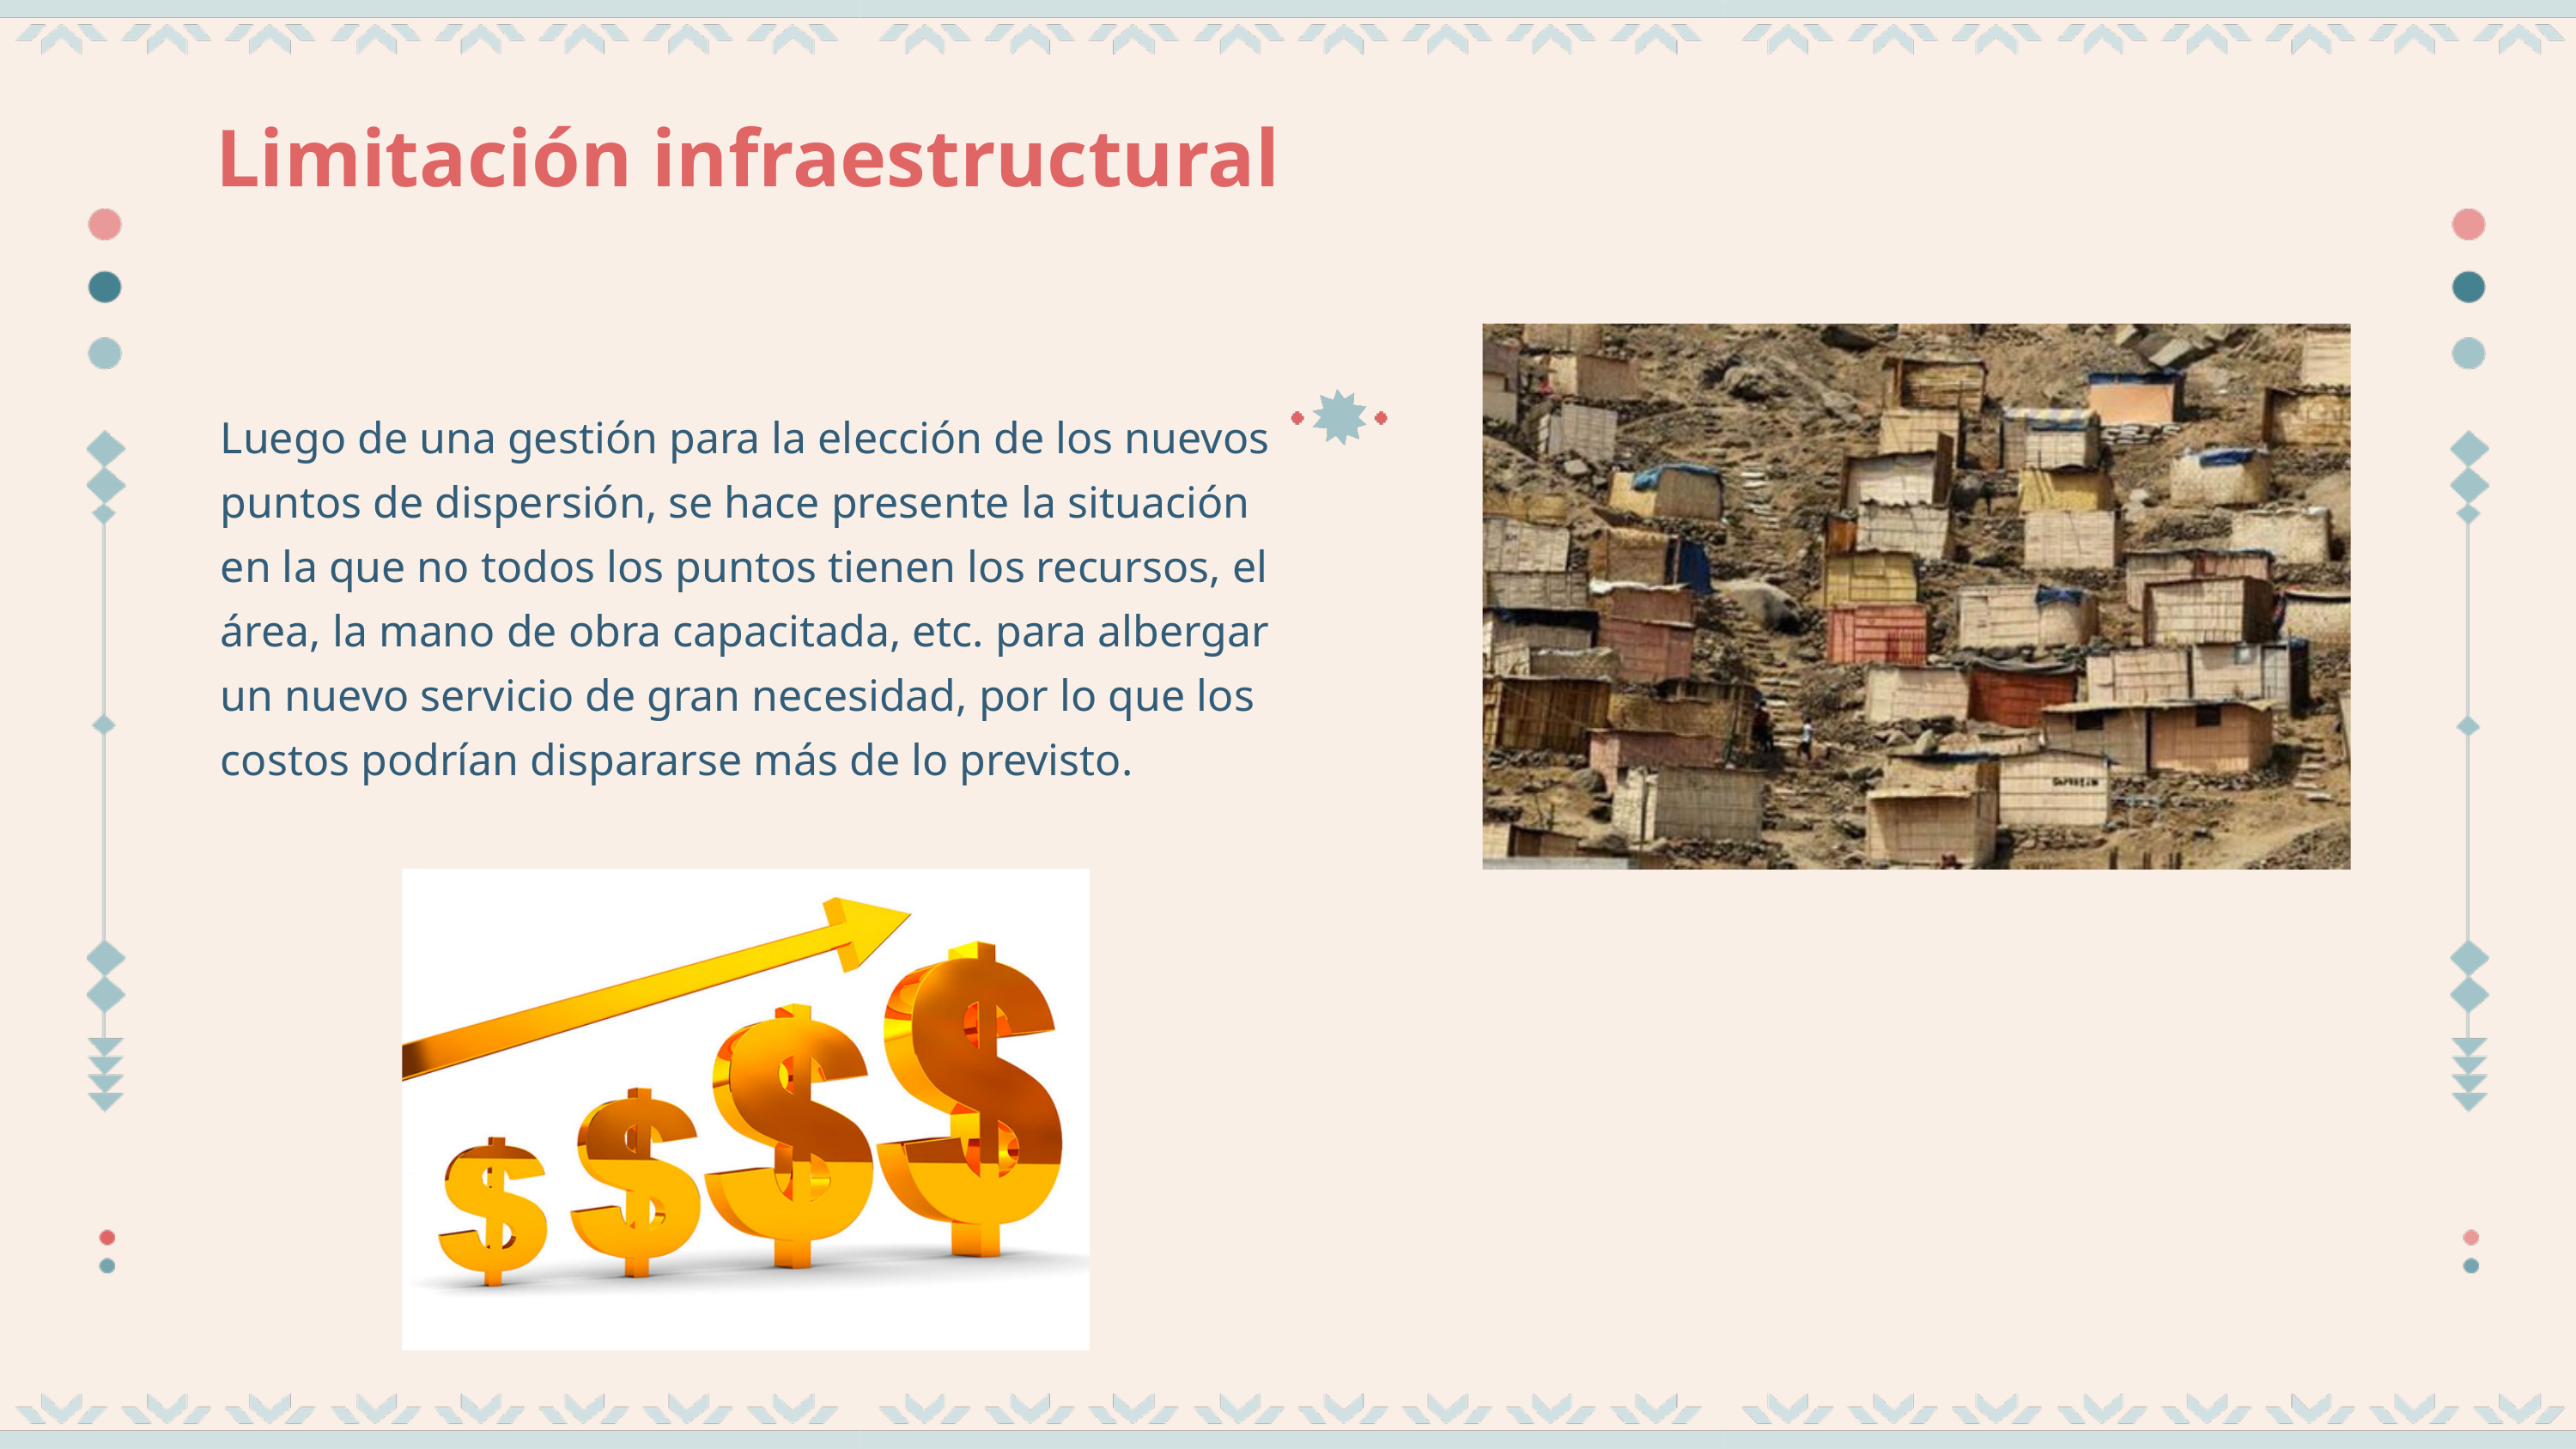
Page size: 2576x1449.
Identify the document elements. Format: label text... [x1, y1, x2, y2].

text_box [1482, 324, 2351, 870]
text_box [1291, 389, 1388, 446]
text_box [402, 869, 1090, 1350]
text_box [0, 0, 2576, 55]
text_box [2450, 205, 2490, 1277]
text_box [86, 205, 126, 1277]
text_box Limitación infraestructural [216, 126, 2360, 203]
text_box [0, 1393, 2576, 1449]
text_box Luego de una gestión para la elección de los nuevos puntos de dispersión, se hace presente la situación en la que no todos los puntos tienen los recursos, el área, la mano de obra capacitada, etc. para albergar un nuevo servicio de gran necesidad, por lo que los costos podrían dispararse más de lo previsto. [220, 397, 1272, 785]
